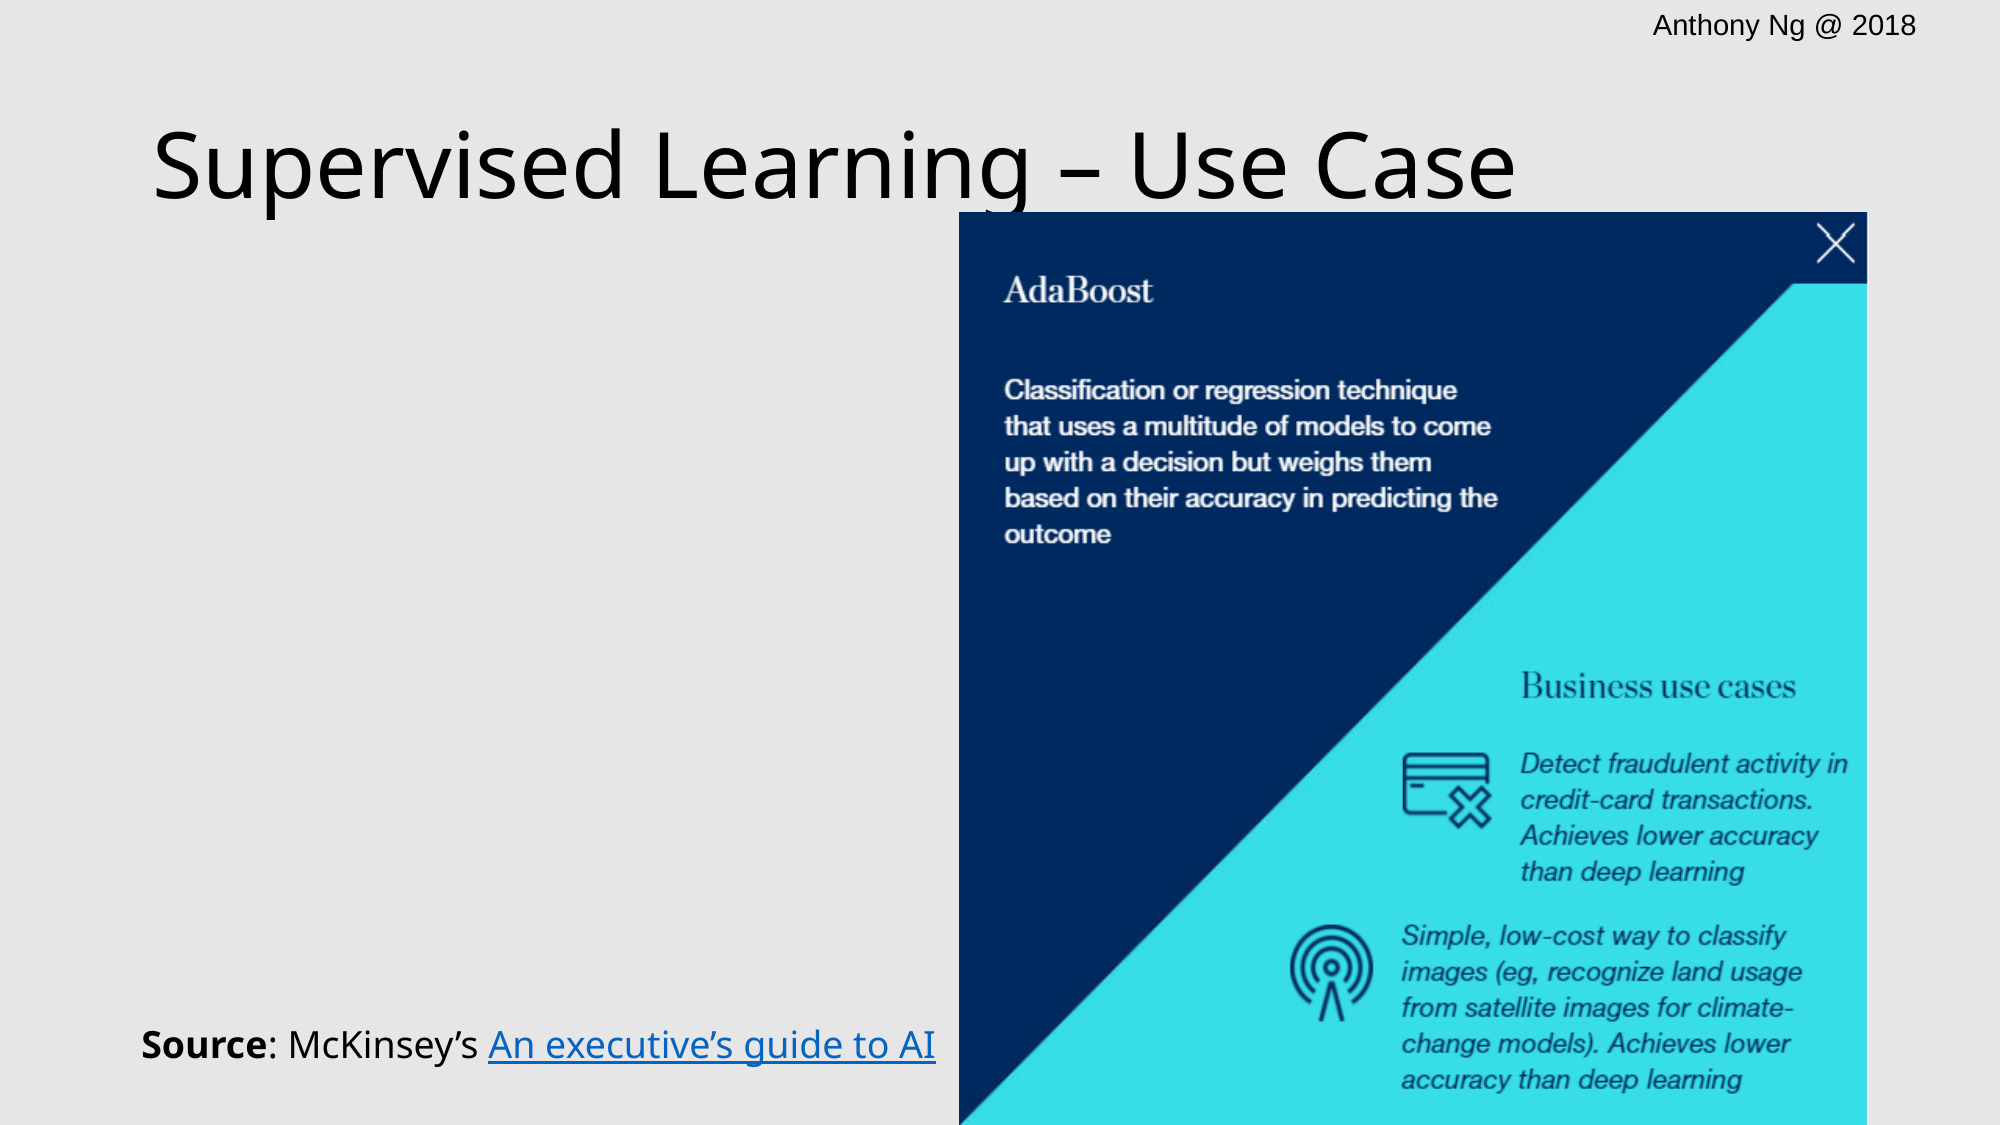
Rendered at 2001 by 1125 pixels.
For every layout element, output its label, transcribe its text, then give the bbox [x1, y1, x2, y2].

title Supervised Learning – Use Case [137, 59, 1863, 278]
text_box Source: McKinsey’s An executive’s guide to AI [126, 1013, 952, 1079]
picture [959, 212, 1869, 1125]
